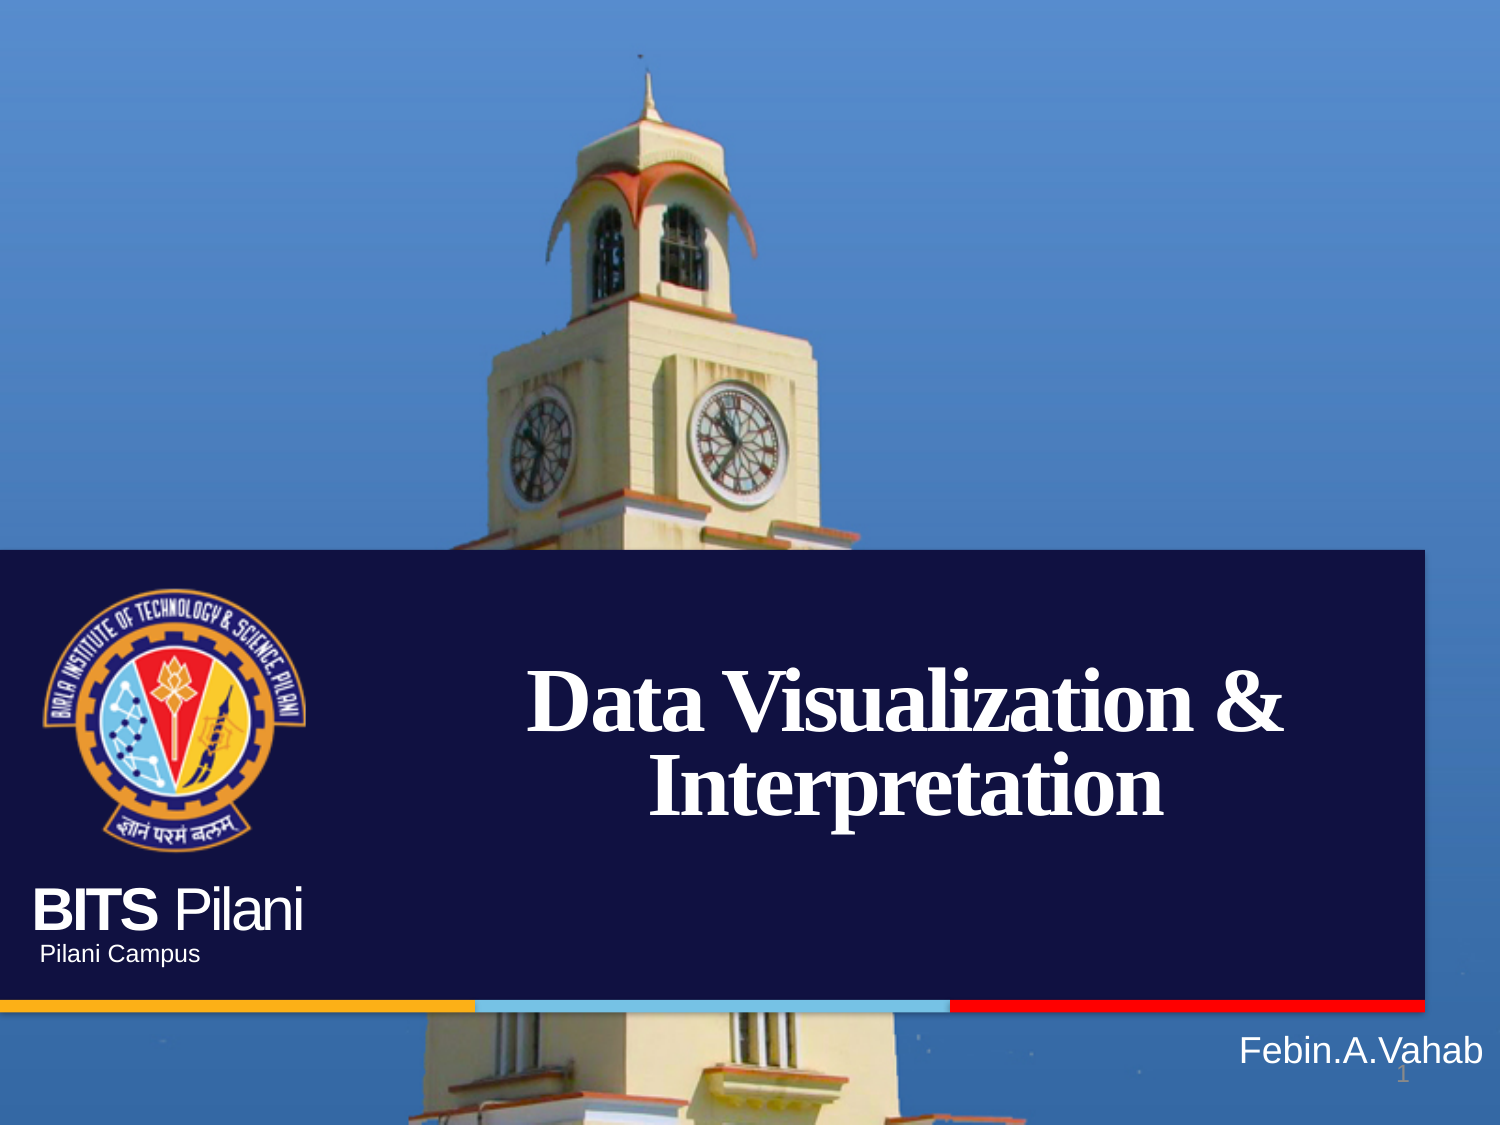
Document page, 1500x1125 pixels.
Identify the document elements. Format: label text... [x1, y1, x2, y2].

picture [0, 0, 1500, 1125]
text_box Febin.A.Vahab [1223, 1018, 1499, 1079]
title Data Visualization & Interpretation [412, 624, 1400, 875]
slide_number 1 [1074, 1042, 1425, 1103]
